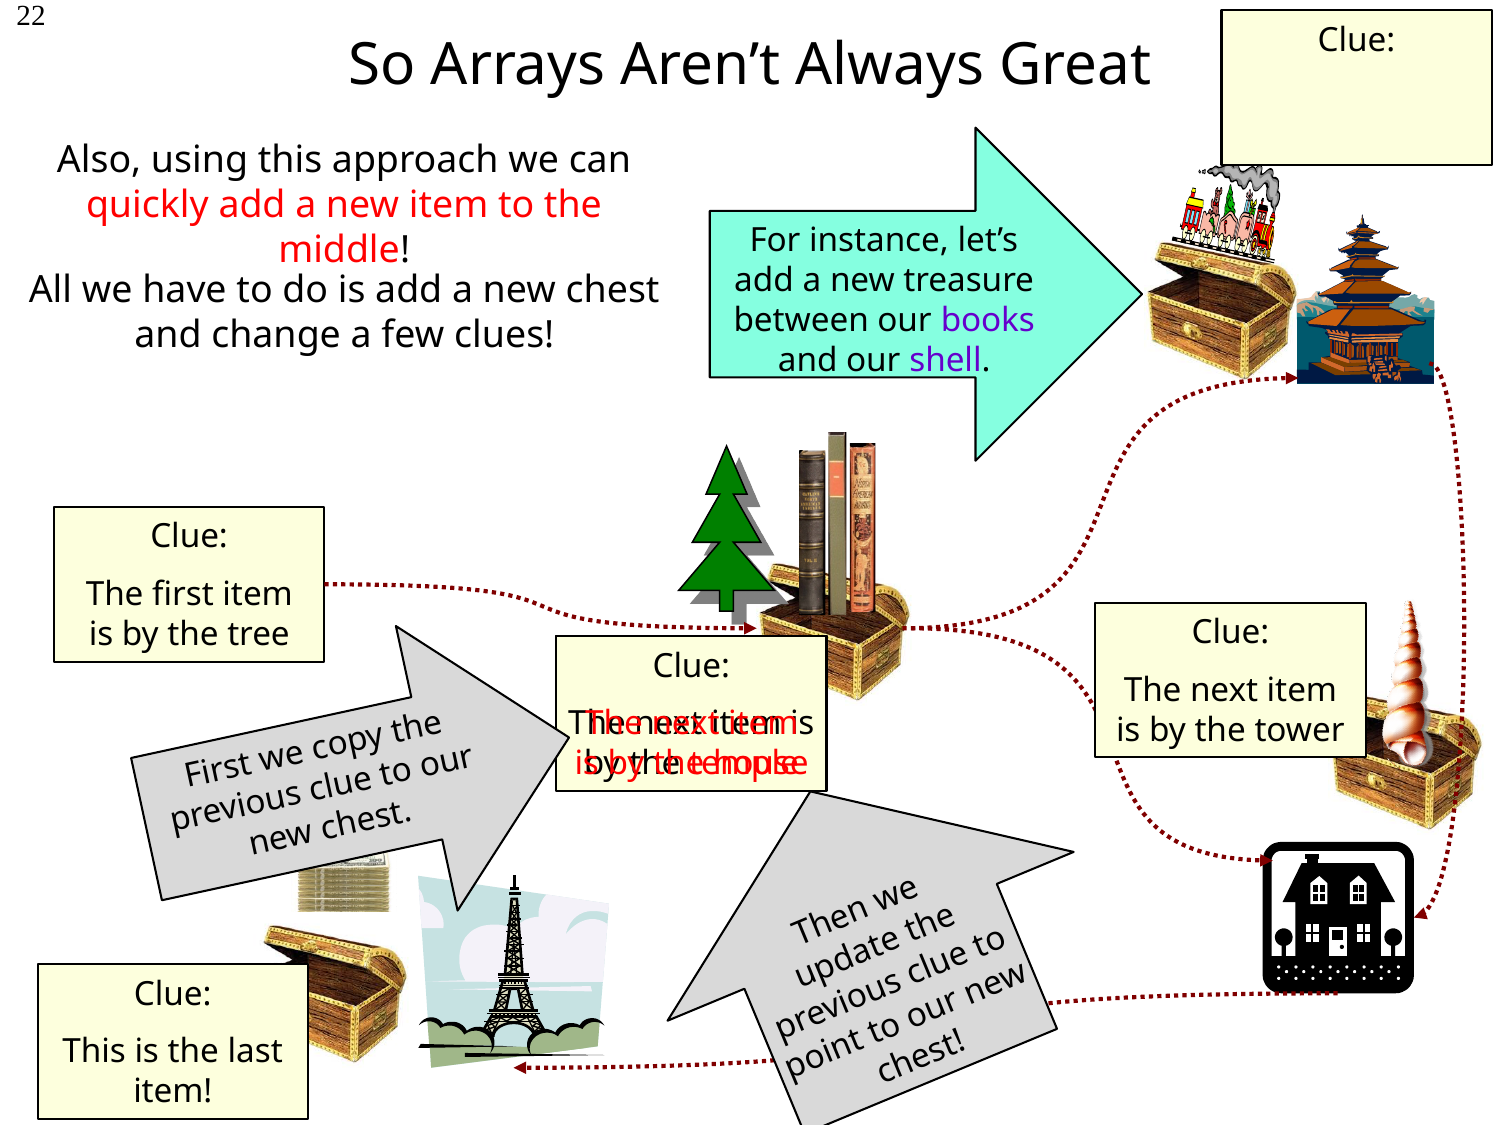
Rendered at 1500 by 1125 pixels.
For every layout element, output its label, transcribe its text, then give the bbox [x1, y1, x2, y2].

title So Arrays Aren’t Always Great [112, 0, 1388, 156]
picture [1262, 841, 1415, 994]
text_box [685, 446, 761, 582]
text_box Clue: The first item is by the tree [54, 506, 325, 662]
text_box Clue: The next item is by the tower [1279, 602, 1366, 758]
text_box First we copy the previous clue to our new chest. [131, 638, 558, 901]
text_box Clue: The next item is by the temple [556, 638, 751, 729]
text_box Then we update the previous clue to point to our new chest! [667, 791, 883, 1125]
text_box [888, 617, 964, 1125]
picture [756, 550, 902, 706]
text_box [290, 824, 397, 910]
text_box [324, 584, 757, 629]
picture [1431, 367, 1435, 385]
picture [253, 912, 409, 1068]
picture [1308, 582, 1413, 836]
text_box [968, 638, 1273, 861]
picture [1143, 157, 1435, 385]
text_box Clue: This is the last item! [37, 964, 308, 1119]
picture [1431, 610, 1500, 836]
text_box Clue: [1221, 10, 1492, 165]
picture [417, 874, 610, 1068]
text_box The next item is by the house [558, 693, 826, 789]
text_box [902, 377, 1299, 629]
text_box All we have to do is add a new chest and change a few clues! [5, 257, 684, 363]
text_box Also, using this approach we can quickly add a new item to the middle! [5, 127, 683, 257]
text_box For instance, let’s add a new treasure between our books and our shell. [709, 127, 1138, 378]
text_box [1413, 363, 1431, 918]
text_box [798, 431, 876, 616]
text_box Then we update the previous clue to point to our new chest! [968, 869, 1058, 1066]
slide_number 22 [0, 0, 61, 65]
